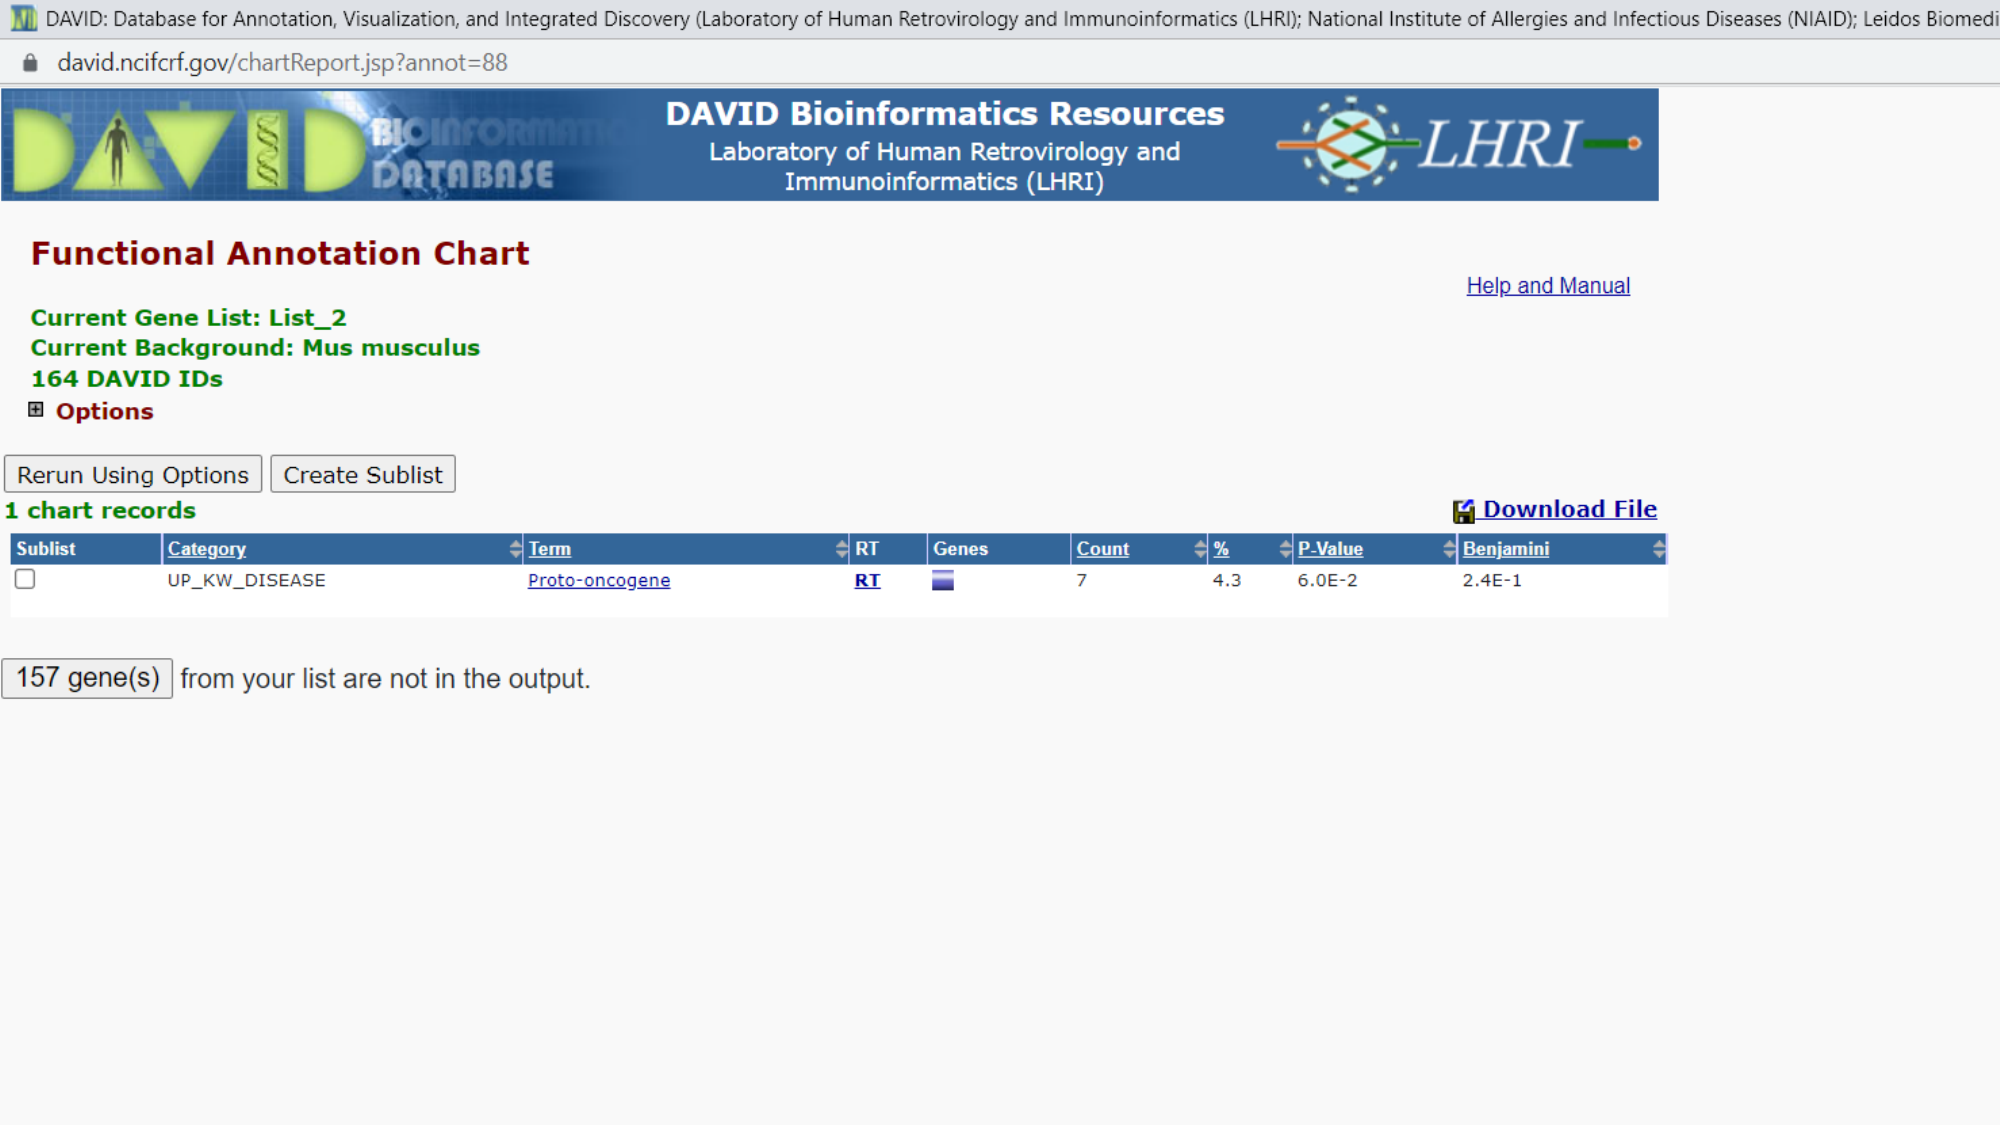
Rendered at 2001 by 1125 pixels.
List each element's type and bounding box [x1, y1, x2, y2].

list [0, 0, 2000, 1125]
